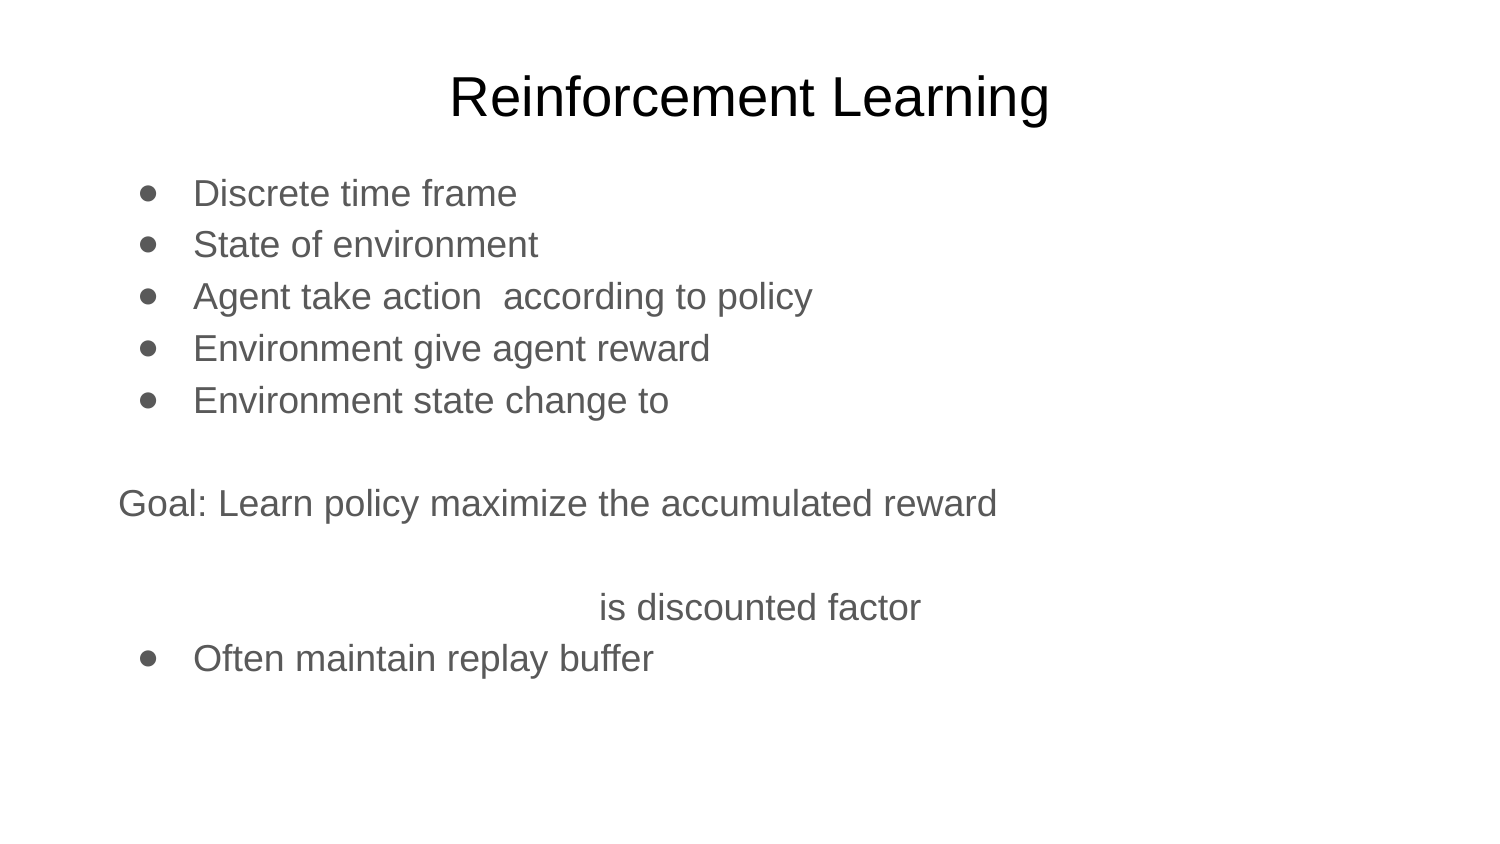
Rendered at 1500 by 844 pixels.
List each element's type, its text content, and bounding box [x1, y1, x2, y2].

title Reinforcement Learning [103, 44, 1397, 147]
